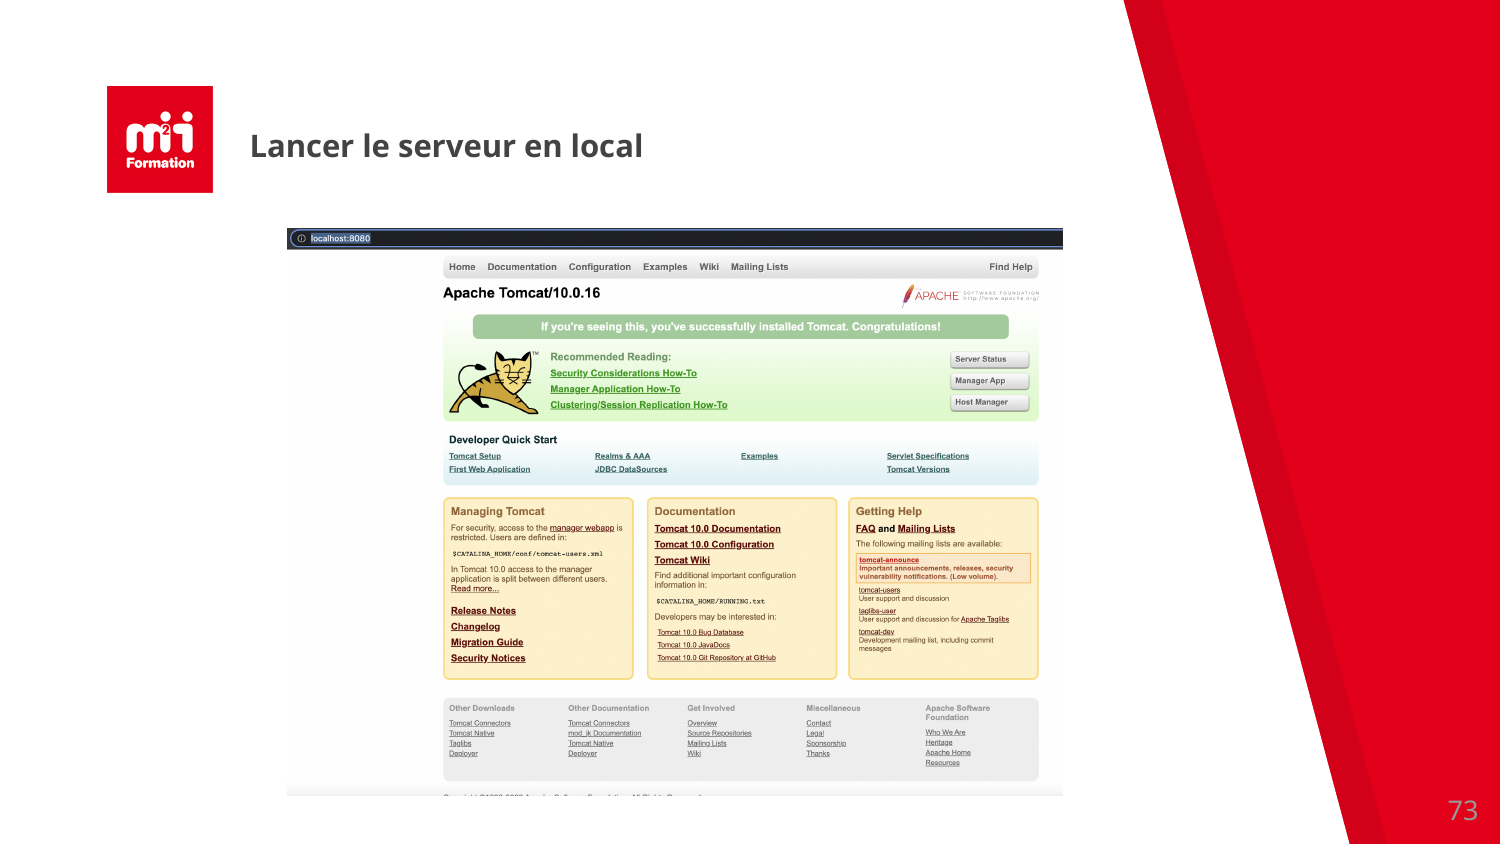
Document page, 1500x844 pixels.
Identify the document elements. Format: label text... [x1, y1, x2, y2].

picture [286, 228, 1063, 796]
picture [106, 86, 214, 193]
title Lancer le serveur en local [234, 111, 1170, 179]
slide_number ‹#› [1431, 551, 1494, 844]
